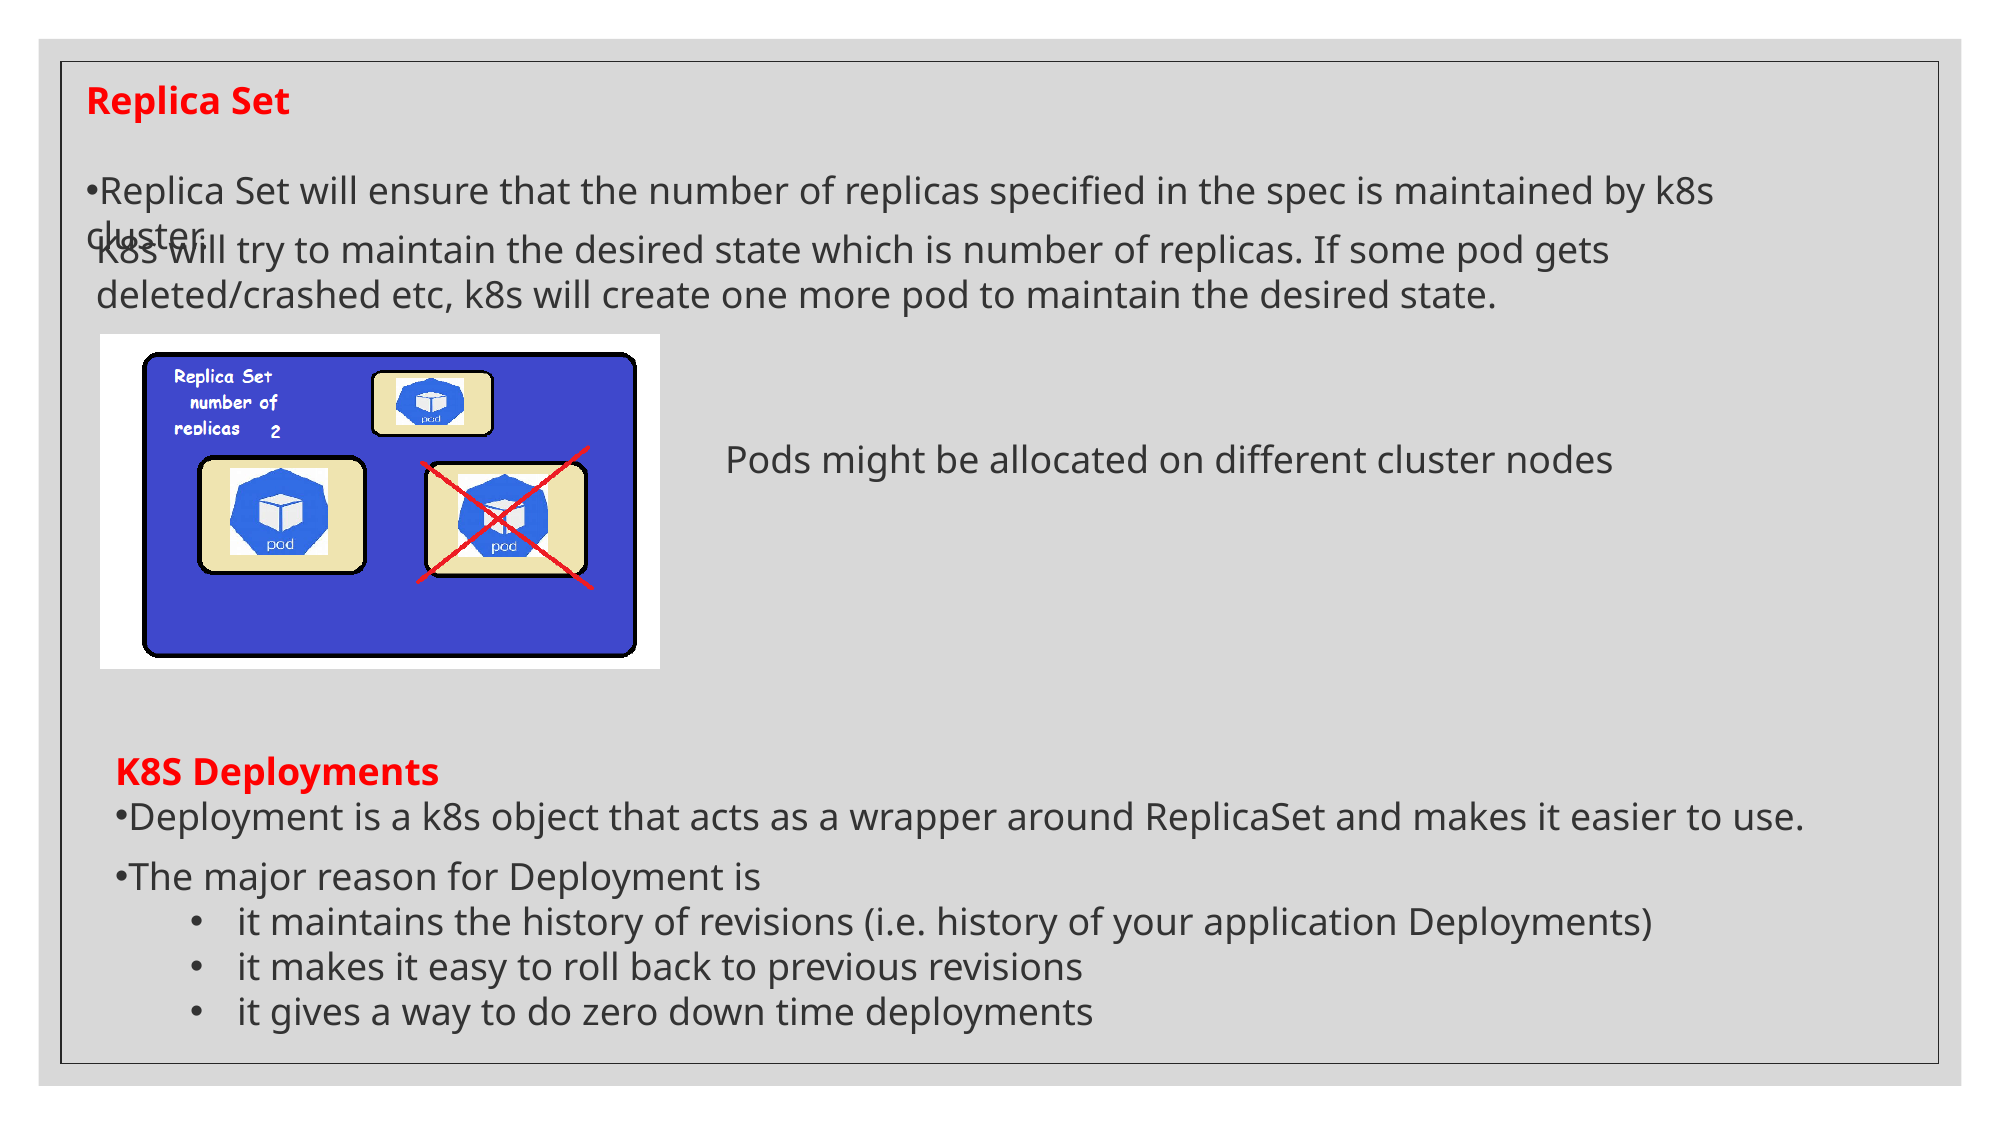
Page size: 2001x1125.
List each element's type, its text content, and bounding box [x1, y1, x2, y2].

text_box The major reason for Deployment is it maintains the history of revisions (i.e. history of your application Deployments) it makes it easy to roll back to previous revisions it gives a way to do zero down time deployments [100, 846, 1871, 1041]
text_box K8s will try to maintain the desired state which is number of replicas. If some pod gets deleted/crashed etc, k8s will create one more pod to maintain the desired state. [81, 218, 1827, 324]
text_box Pods might be allocated on different cluster nodes [710, 428, 1630, 489]
text_box K8S Deployments Deployment is a k8s object that acts as a wrapper around ReplicaSet and makes it easier to use. [100, 740, 1871, 845]
picture [100, 334, 660, 670]
text_box Replica Set Replica Set will ensure that the number of replicas specified in the spec is maintained by k8s cluster. [71, 69, 1860, 264]
